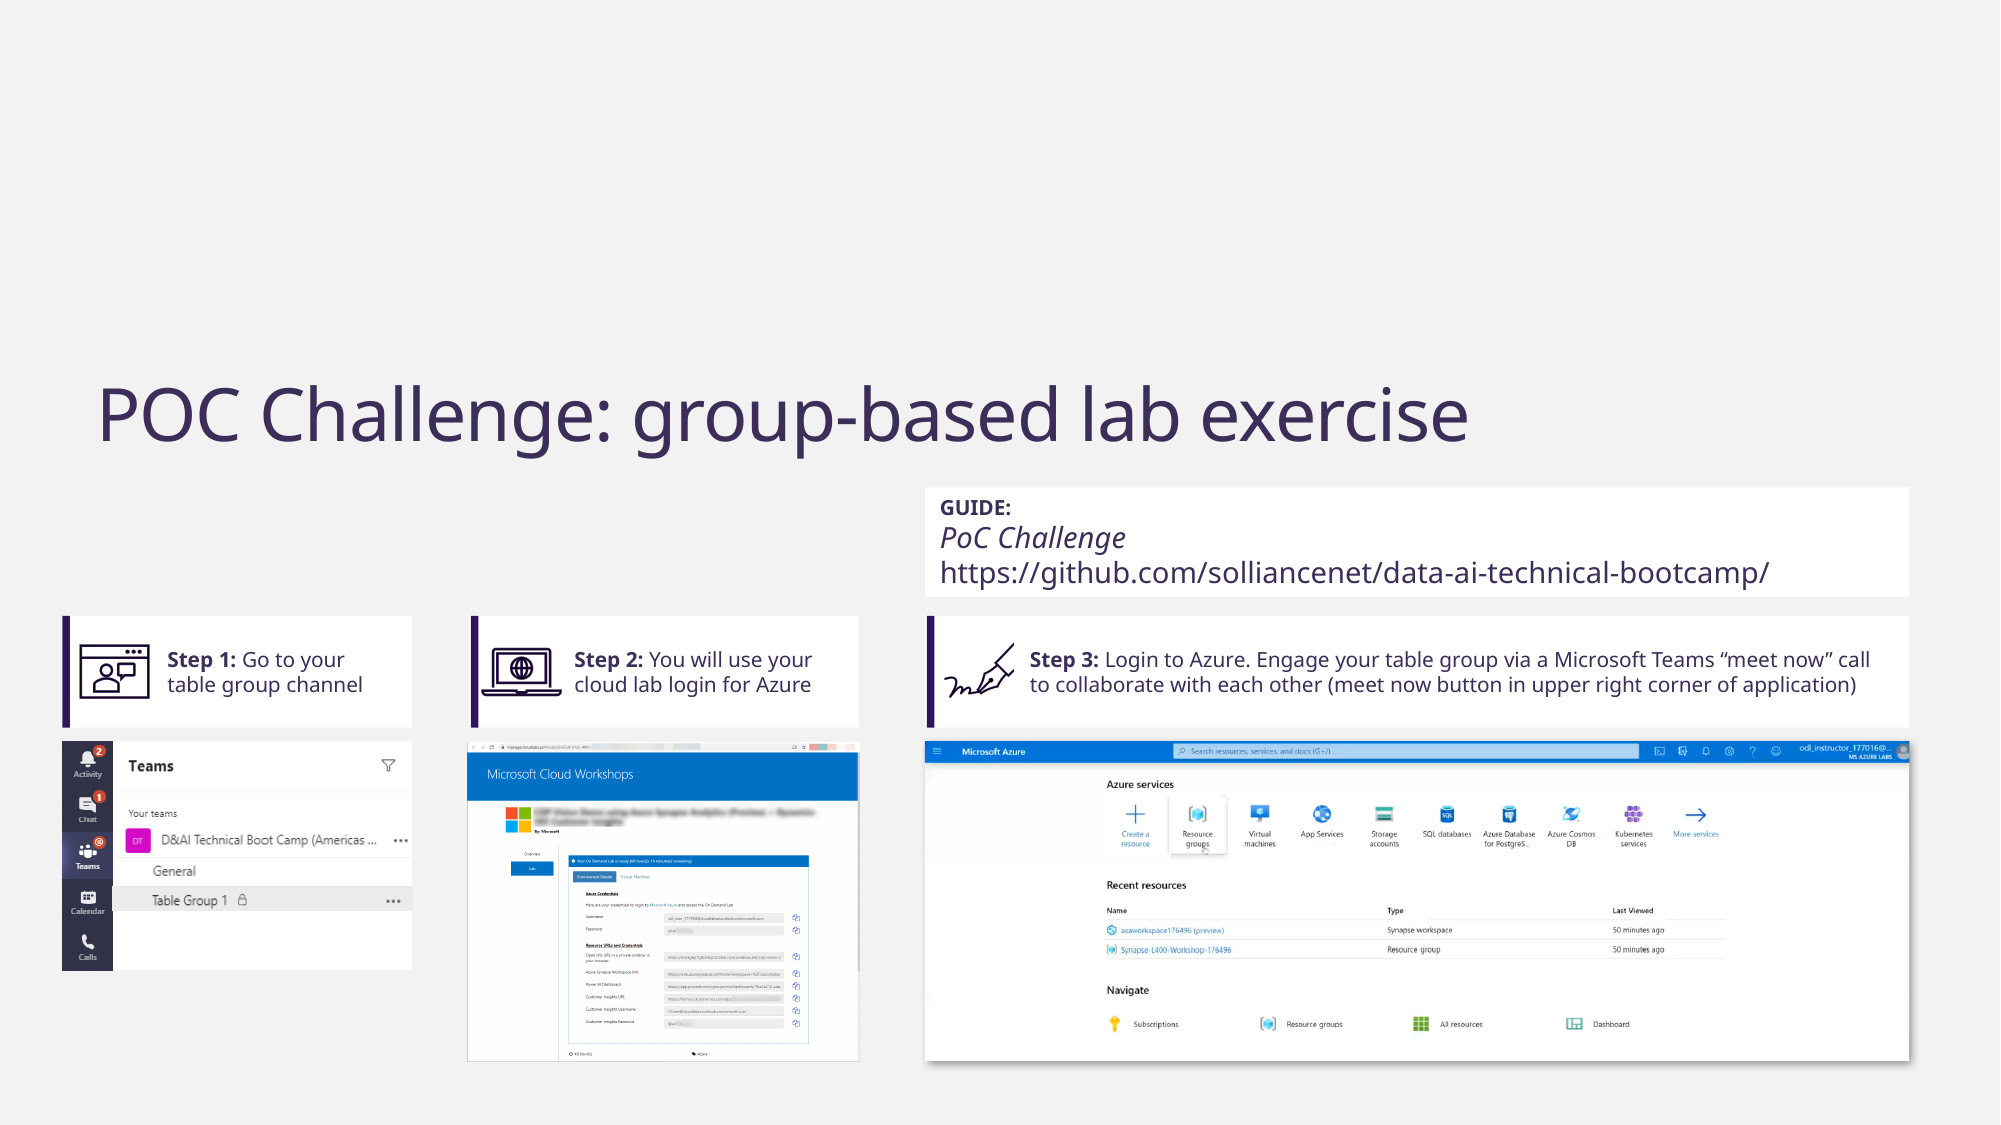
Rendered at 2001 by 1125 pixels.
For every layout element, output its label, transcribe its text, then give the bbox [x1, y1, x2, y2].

text_box GUIDE: PoC Challenge https://github.com/solliancenet/data-ai-technical-bootcamp/ [924, 487, 1910, 597]
picture [943, 636, 1015, 708]
picture [924, 741, 1910, 1062]
picture [480, 630, 563, 713]
text_box [62, 615, 71, 728]
title POC Challenge: group-based lab exercise [96, 375, 1596, 458]
picture [73, 630, 156, 713]
text_box Step 3: Login to Azure. Engage your table group via a Microsoft Teams “meet now” call to collaborate with each other (meet now button in upper right corner of application) [924, 615, 1910, 729]
text_box Step 2: You will use your cloud lab login for Azure [469, 615, 860, 729]
text_box Step 1: Go to your table group channel [61, 615, 413, 729]
text_box [926, 615, 935, 728]
text_box [470, 615, 479, 728]
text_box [61, 741, 420, 971]
picture [467, 742, 860, 1062]
